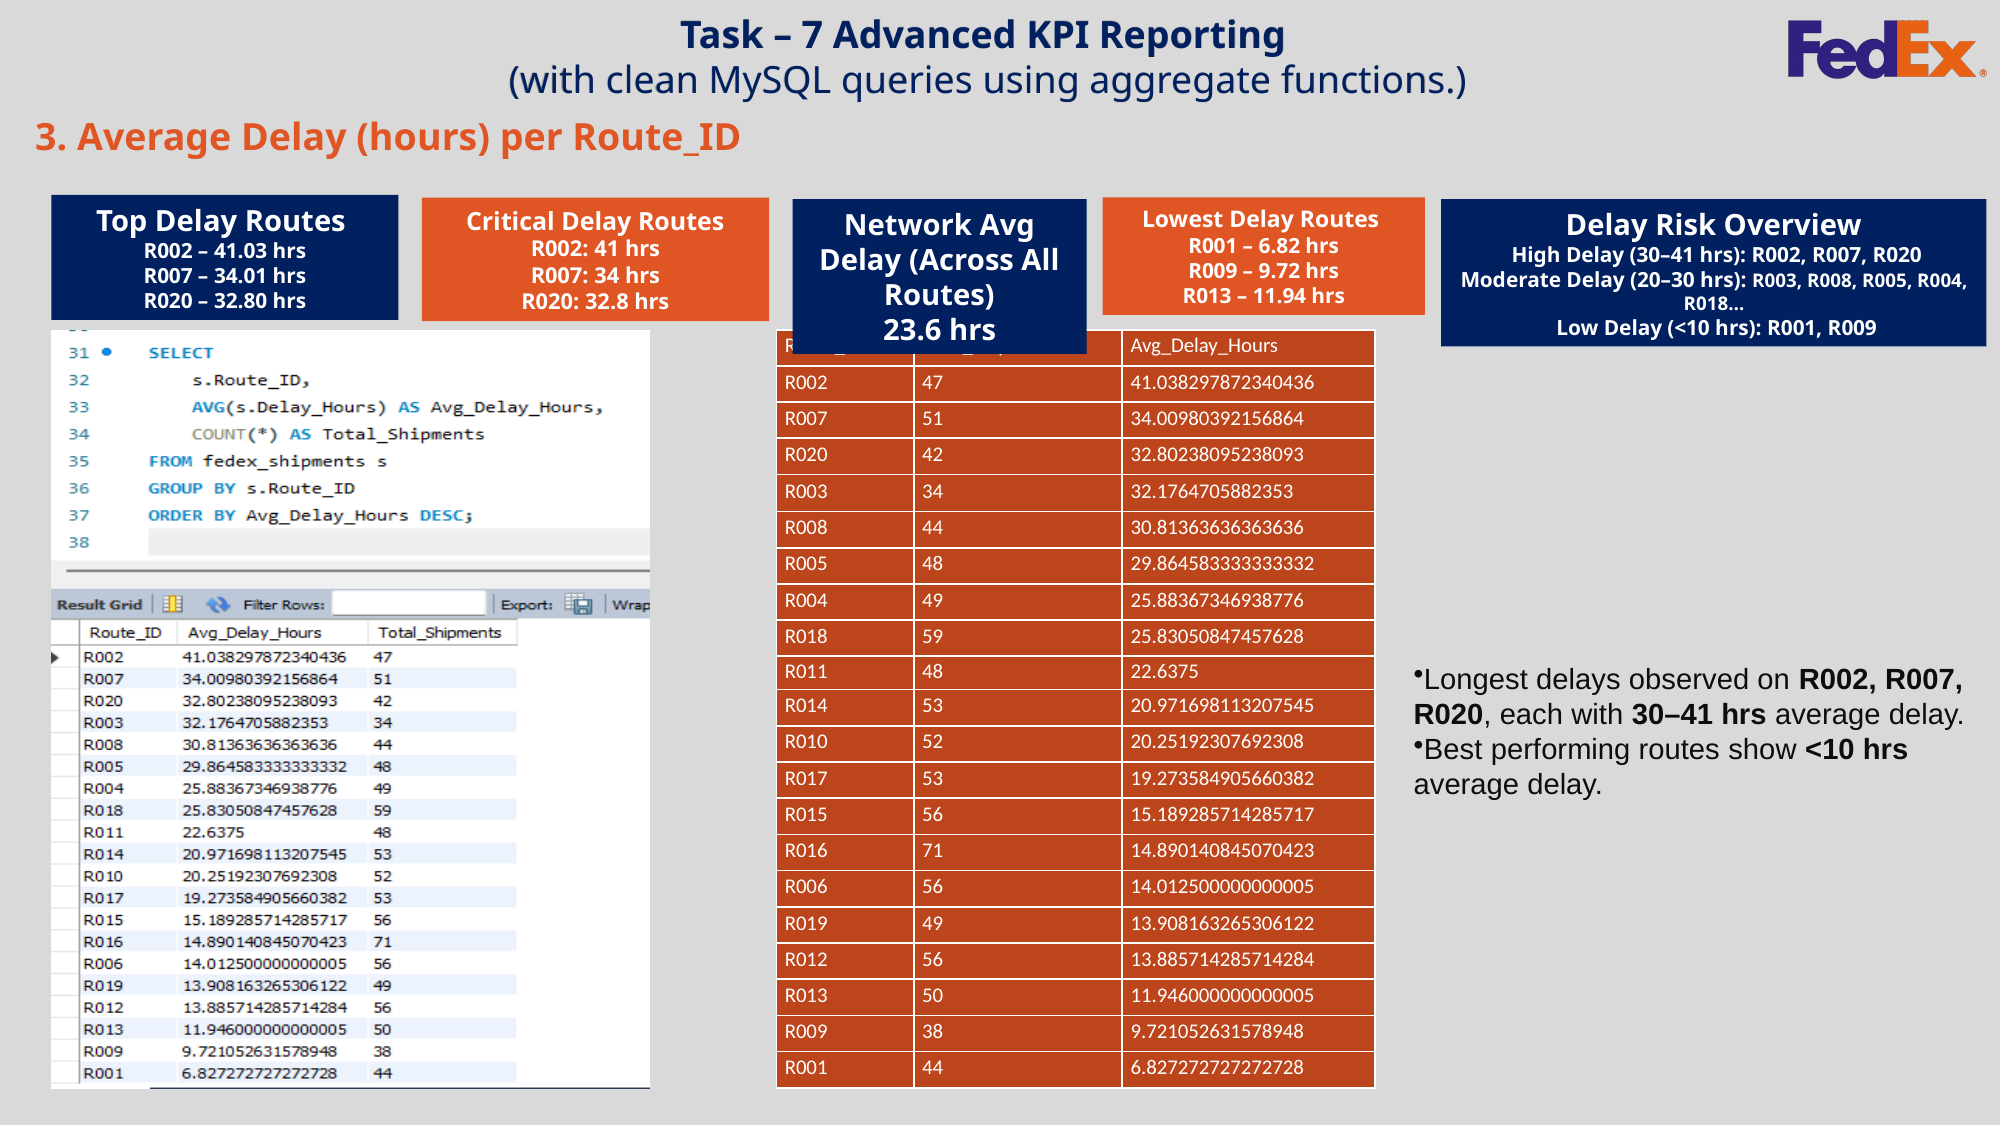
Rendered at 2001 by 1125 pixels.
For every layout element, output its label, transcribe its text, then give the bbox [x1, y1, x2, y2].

table_cell R016 [777, 835, 913, 870]
table_cell 49 [915, 585, 1121, 619]
text_box Lowest Delay Routes R001 – 6.82 hrs R009 – 9.72 hrs R013 – 11.94 hrs [1102, 197, 1425, 315]
table_cell R013 [777, 980, 913, 1015]
text_box Task – 7 Advanced KPI Reporting (with clean MySQL queries using aggregate functions.) [480, 30, 1496, 109]
table_cell 71 [915, 835, 1121, 870]
table_cell 13.885714285714284 [1123, 944, 1374, 978]
table_cell 53 [915, 763, 1121, 797]
table_cell 9.721052631578948 [1123, 1016, 1374, 1051]
table_header Avg_Delay_Hours [1123, 331, 1374, 365]
table_cell 49 [915, 908, 1121, 942]
table_cell R008 [777, 512, 913, 547]
table_cell R017 [777, 763, 913, 797]
table_cell 13.908163265306122 [1123, 908, 1374, 942]
table_cell 30.81363636363636 [1123, 512, 1374, 547]
table_cell R012 [777, 944, 913, 978]
table_cell 29.864583333333332 [1123, 549, 1374, 583]
table_cell 53 [915, 690, 1121, 725]
text_box Critical Delay Routes R002: 41 hrs R007: 34 hrs R020: 32.8 hrs [421, 197, 770, 322]
table_cell 41.038297872340436 [1123, 367, 1374, 401]
table_cell 14.012500000000005 [1123, 871, 1374, 906]
table_cell 52 [915, 727, 1121, 761]
table_cell 56 [915, 944, 1121, 978]
text_box Network Avg Delay (Across All Routes) 23.6 hrs [792, 199, 1087, 354]
table_cell R007 [777, 403, 913, 437]
table_header Route_ID [777, 331, 913, 365]
table_cell 38 [915, 1016, 1121, 1051]
table_cell 47 [915, 367, 1121, 401]
table_cell 50 [915, 980, 1121, 1015]
table_cell R014 [777, 690, 913, 725]
table_cell 14.890140845070423 [1123, 835, 1374, 870]
table_cell R009 [777, 1016, 913, 1051]
table_cell R010 [777, 727, 913, 761]
table_cell R001 [777, 1052, 913, 1087]
text_box Longest delays observed on R002, R007, R020, each with 30–41 hrs average delay. Best performing routes show <10 hrs average delay. [1398, 653, 2000, 808]
table_cell R018 [777, 621, 913, 655]
table_cell 56 [915, 871, 1121, 906]
table_cell 11.946000000000005 [1123, 980, 1374, 1015]
table_cell 25.83050847457628 [1123, 621, 1374, 655]
table_cell 25.88367346938776 [1123, 585, 1374, 619]
table_cell 44 [915, 512, 1121, 547]
table_cell R019 [777, 908, 913, 942]
table_cell 32.1764705882353 [1123, 475, 1374, 511]
table_cell 20.971698113207545 [1123, 690, 1374, 725]
text_box 3. Average Delay (hours) per Route_ID [20, 105, 1011, 166]
table_cell R004 [777, 585, 913, 619]
table_cell R002 [777, 367, 913, 401]
table_cell 48 [915, 549, 1121, 583]
table_cell 59 [915, 621, 1121, 655]
table_cell 22.6375 [1123, 657, 1374, 689]
table_cell R020 [777, 439, 913, 474]
table_cell 20.25192307692308 [1123, 727, 1374, 761]
table_cell R005 [777, 549, 913, 583]
table_cell 42 [915, 439, 1121, 474]
table_cell 6.827272727272728 [1123, 1052, 1374, 1087]
table_cell R003 [777, 475, 913, 511]
table_cell 51 [915, 403, 1121, 437]
table_cell R011 [777, 657, 913, 689]
table_cell R006 [777, 871, 913, 906]
picture [51, 330, 650, 1089]
table_header Total_Shipments [915, 331, 1121, 365]
table_cell 56 [915, 799, 1121, 834]
table_cell 15.189285714285717 [1123, 799, 1374, 834]
table_cell 48 [915, 657, 1121, 689]
text_box Top Delay Routes R002 – 41.03 hrs R007 – 34.01 hrs R020 – 32.80 hrs [51, 194, 399, 320]
table_cell 44 [915, 1052, 1121, 1087]
text_box Delay Risk Overview High Delay (30–41 hrs): R002, R007, R020 Moderate Delay (20–30 hrs): R003, R008, R005, R004, R018… Low Delay (<10 hrs): R001, R009 [1441, 199, 1987, 347]
picture [1788, 20, 1987, 79]
table_cell 34 [915, 475, 1121, 511]
table_cell R015 [777, 799, 913, 834]
table_cell 34.00980392156864 [1123, 403, 1374, 437]
table_cell 32.80238095238093 [1123, 439, 1374, 474]
table_cell 19.273584905660382 [1123, 763, 1374, 797]
